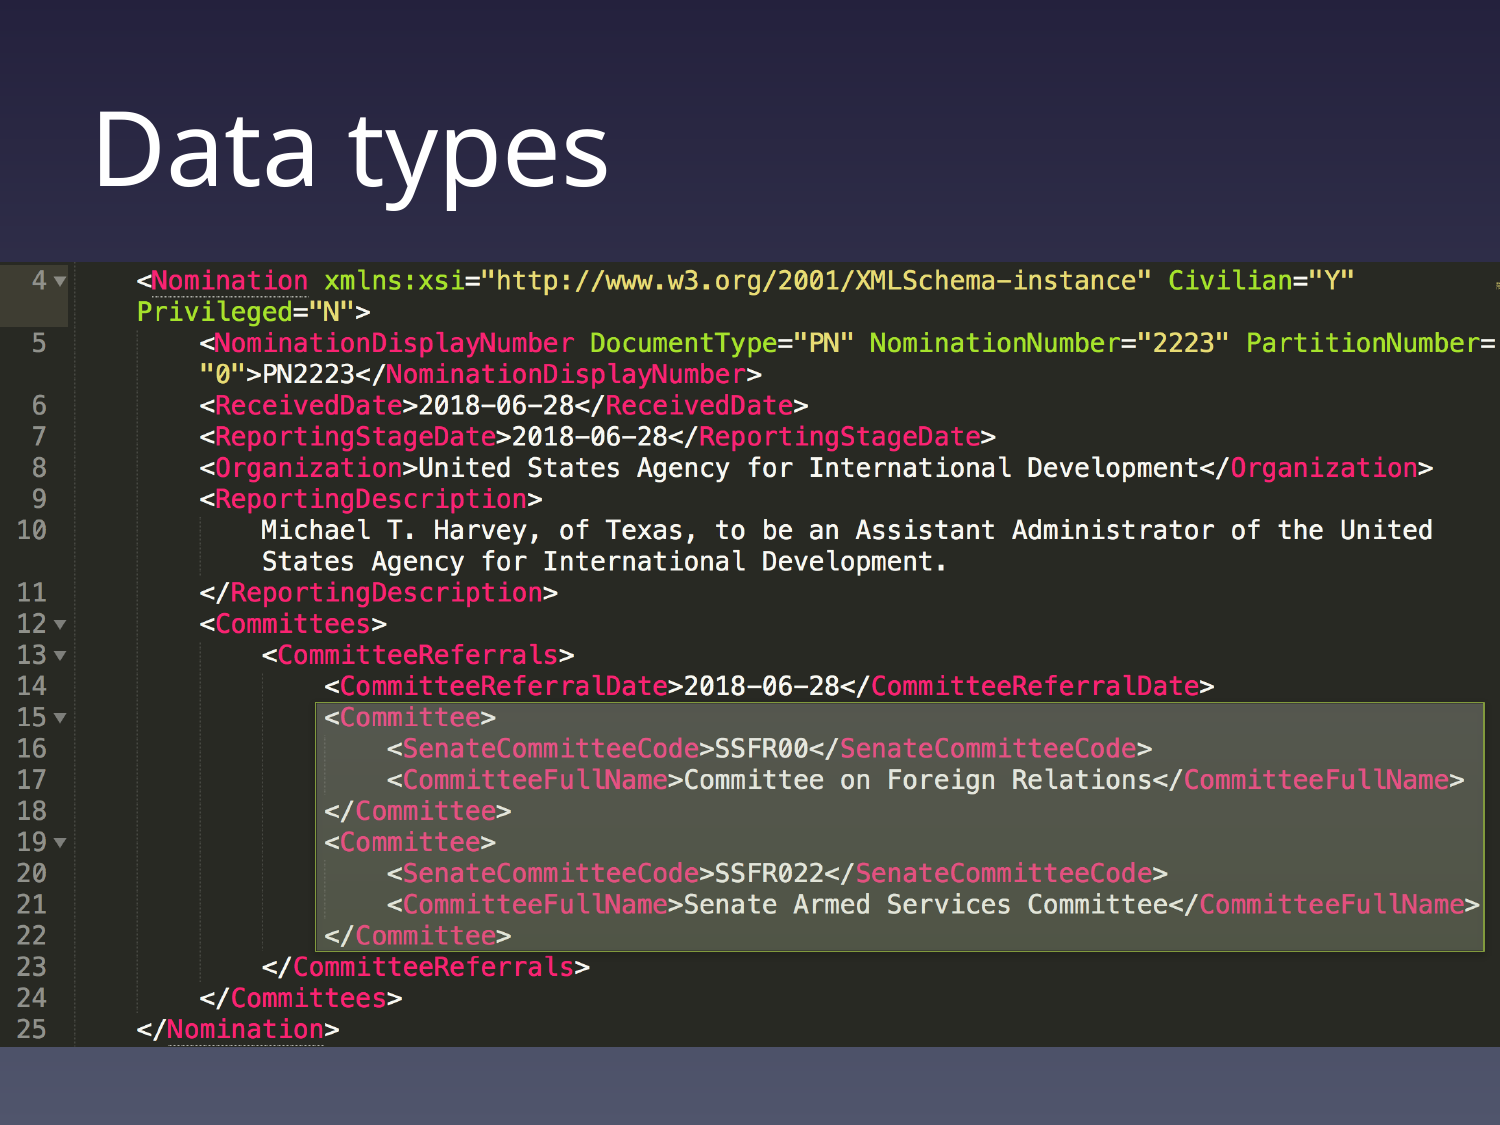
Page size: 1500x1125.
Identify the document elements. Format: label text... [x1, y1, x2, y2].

title Data types [75, 75, 1425, 260]
picture [0, 262, 1500, 1047]
